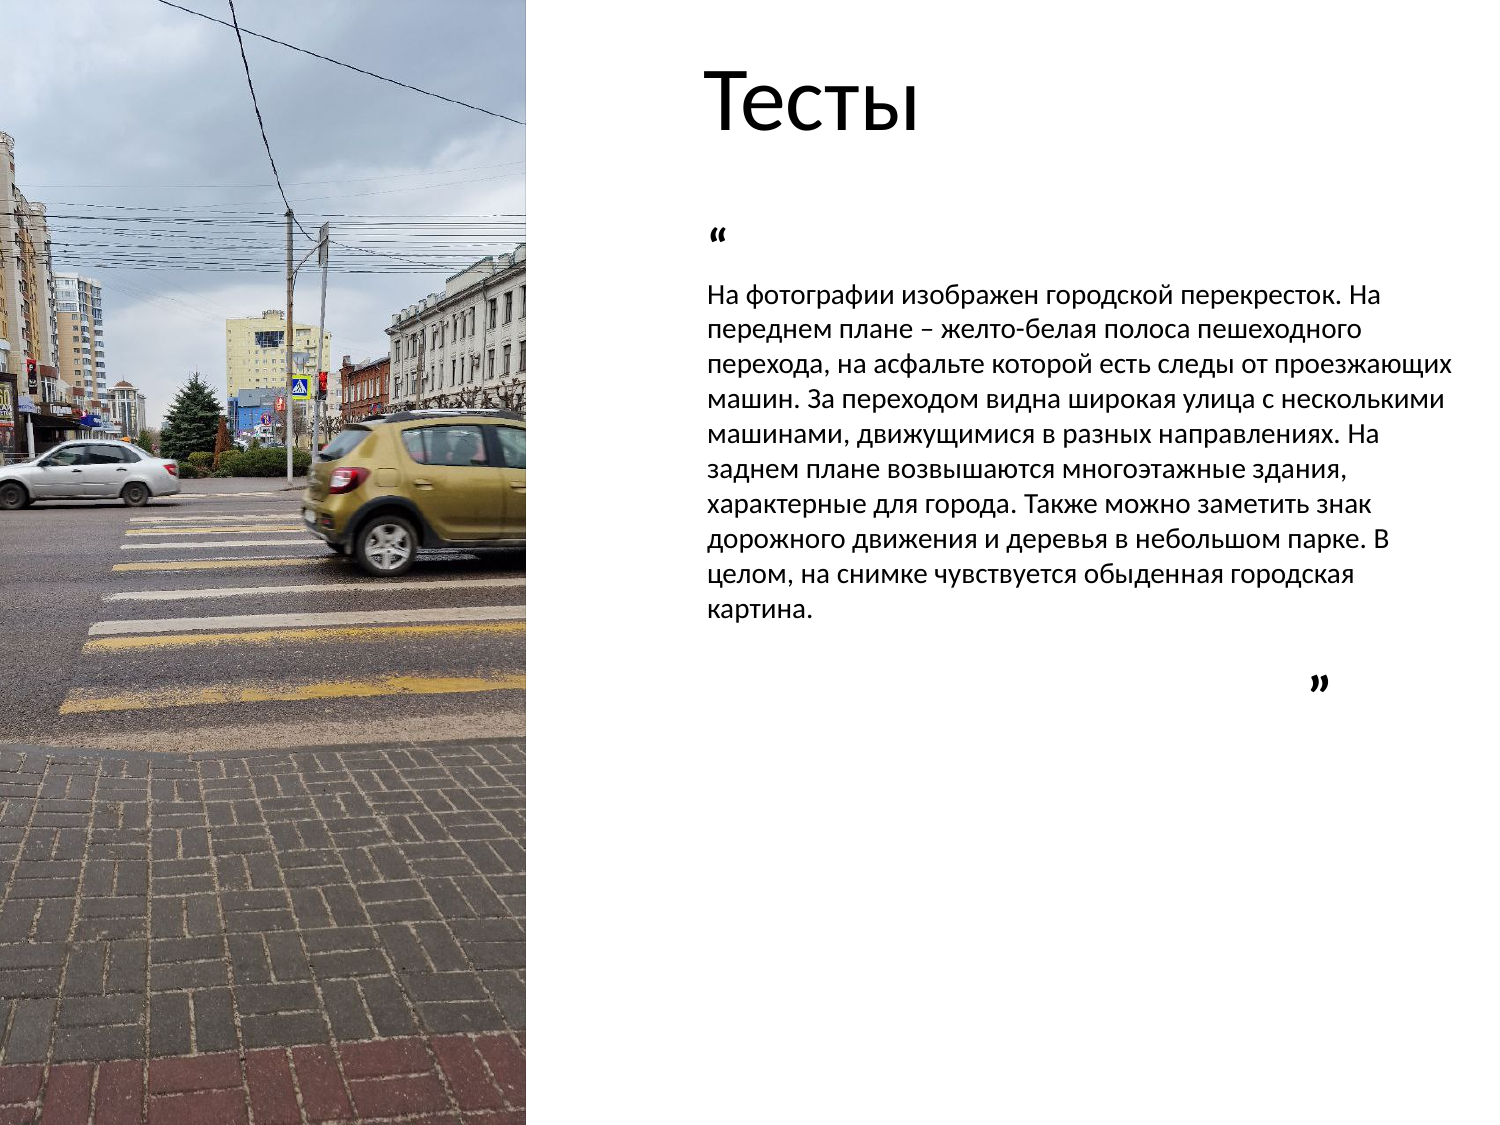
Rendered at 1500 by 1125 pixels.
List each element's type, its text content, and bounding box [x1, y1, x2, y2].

picture [0, 0, 526, 1125]
title Тесты [527, 0, 1488, 188]
text_box “ На фотографии изображен городской перекресток. На переднем плане – желто-белая полоса пешеходного перехода, на асфальте которой есть следы от проезжающих машин. За переходом видна широкая улица с несколькими машинами, движущимися в разных направлениях. На заднем плане возвышаются многоэтажные здания, характерные для города. Также можно заметить знак дорожного движения и деревья в небольшом парке. В целом, на снимке чувствуется обыденная городская картина. ” [692, 207, 1474, 737]
